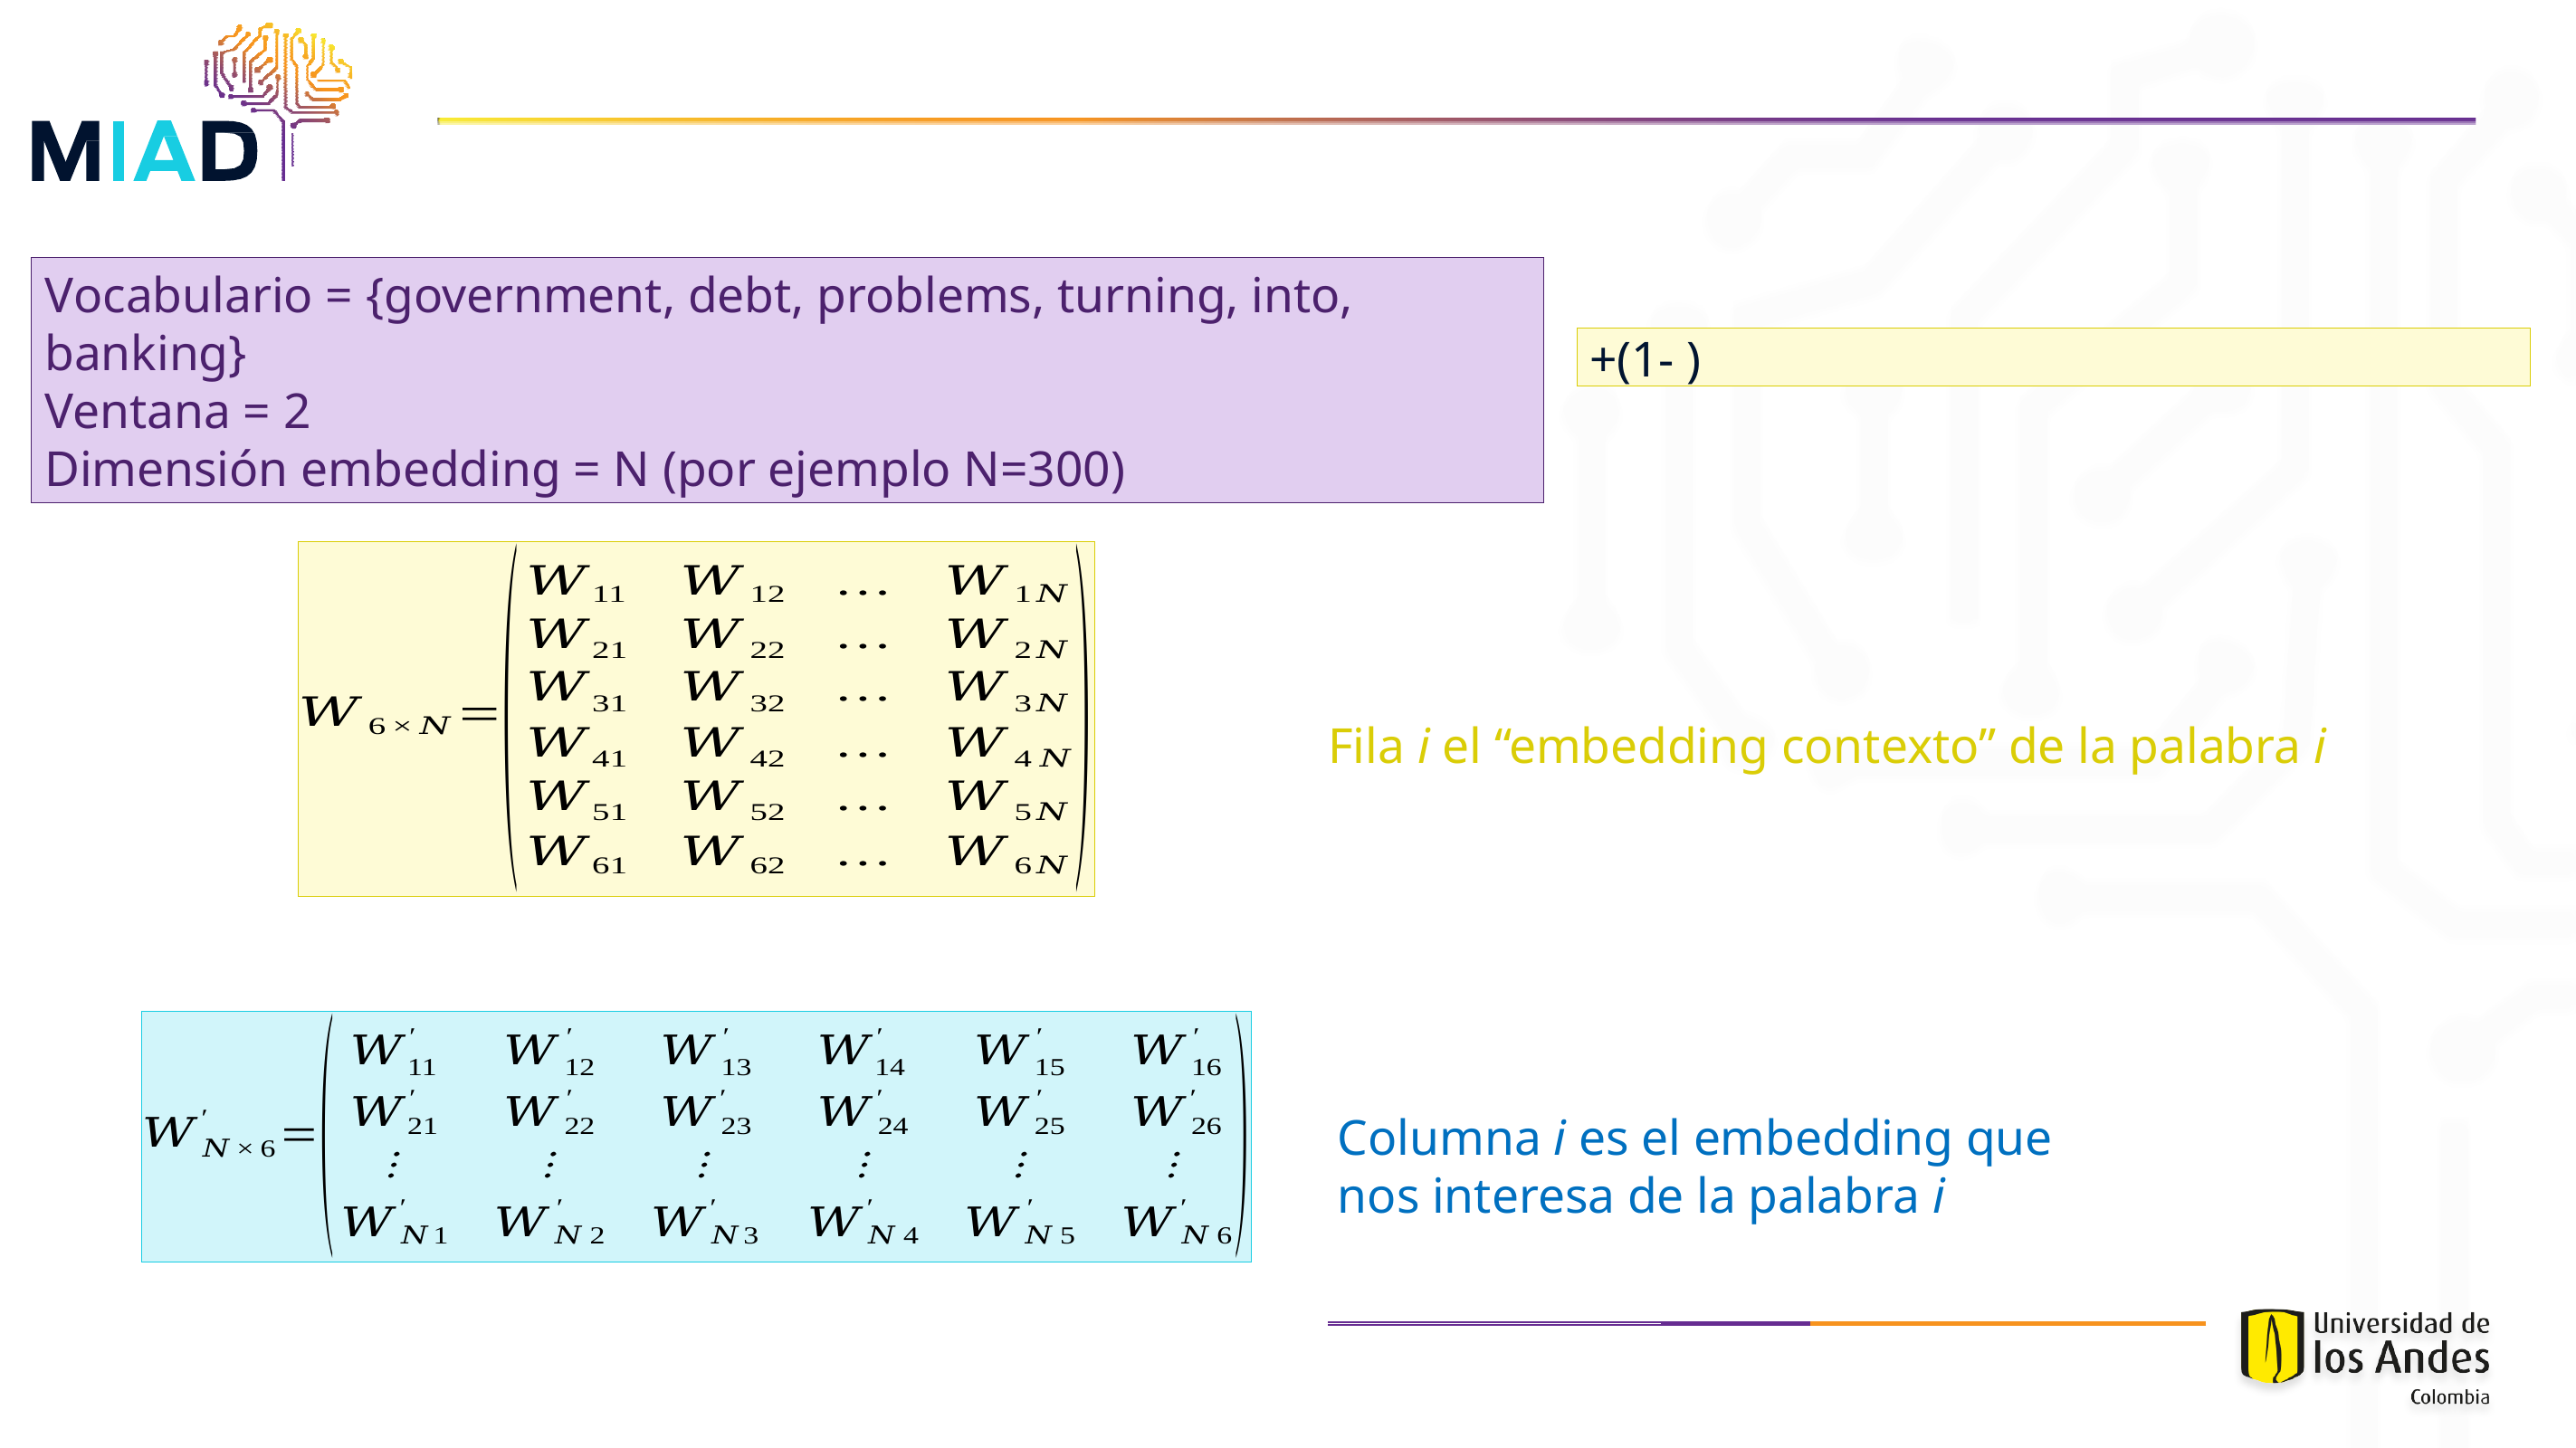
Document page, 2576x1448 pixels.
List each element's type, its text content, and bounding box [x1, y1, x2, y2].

picture [437, 7, 2576, 1448]
text_box Columna i es el embedding que nos interesa de la palabra i [1324, 1100, 2094, 1230]
text_box Fila i el “embedding contexto” de la palabra i [1314, 708, 2354, 780]
text_box Vocabulario = {government, debt, problems, turning, into, banking} Ventana = 2 Dimensión embedding = N (por ejemplo N=300) [31, 257, 1544, 503]
picture [204, 23, 353, 181]
